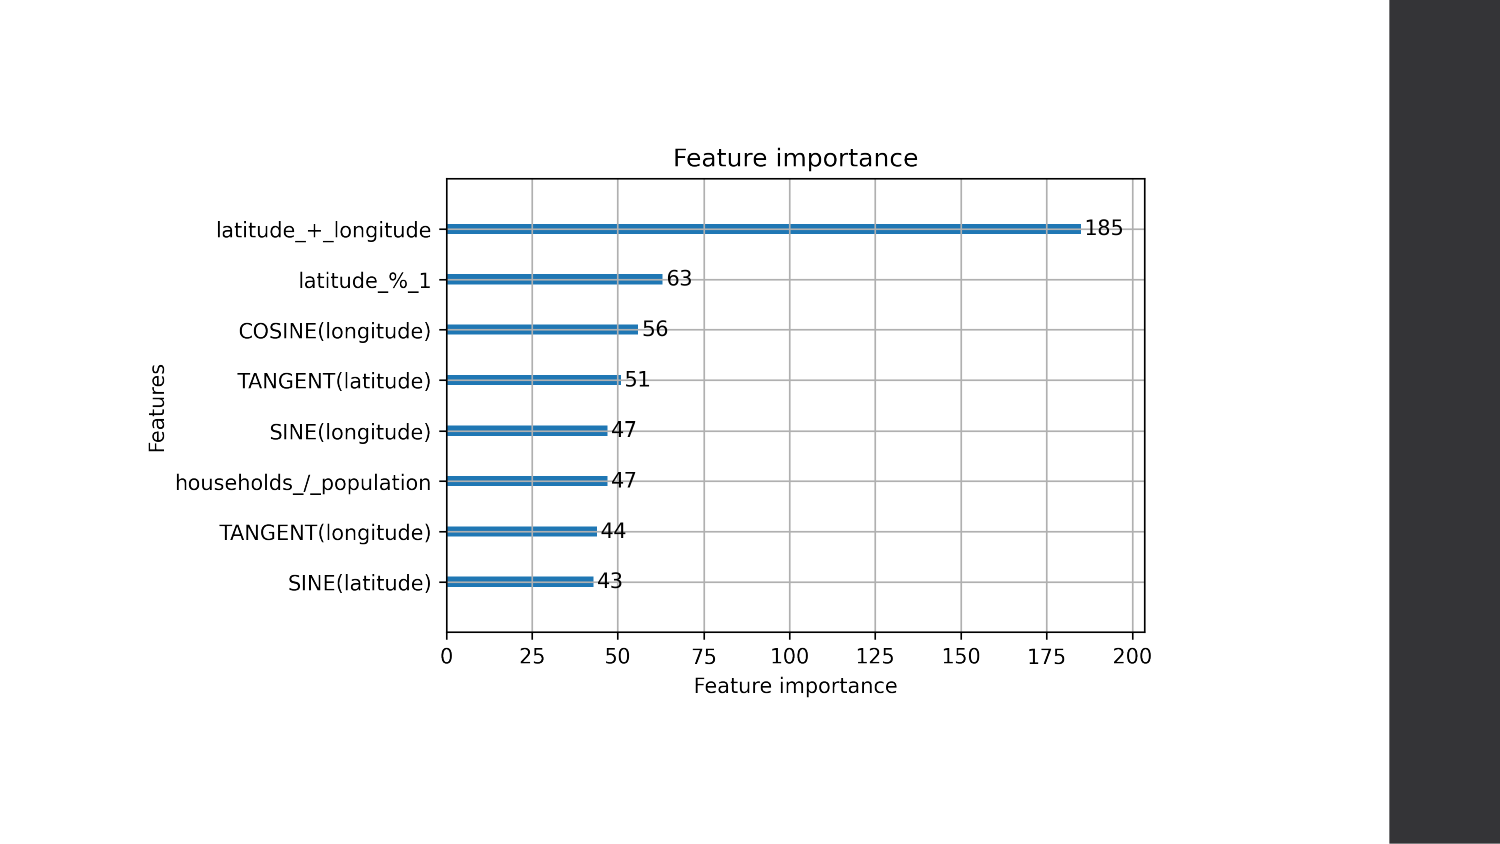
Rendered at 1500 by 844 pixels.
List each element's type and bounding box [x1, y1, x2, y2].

picture [130, 132, 1168, 712]
